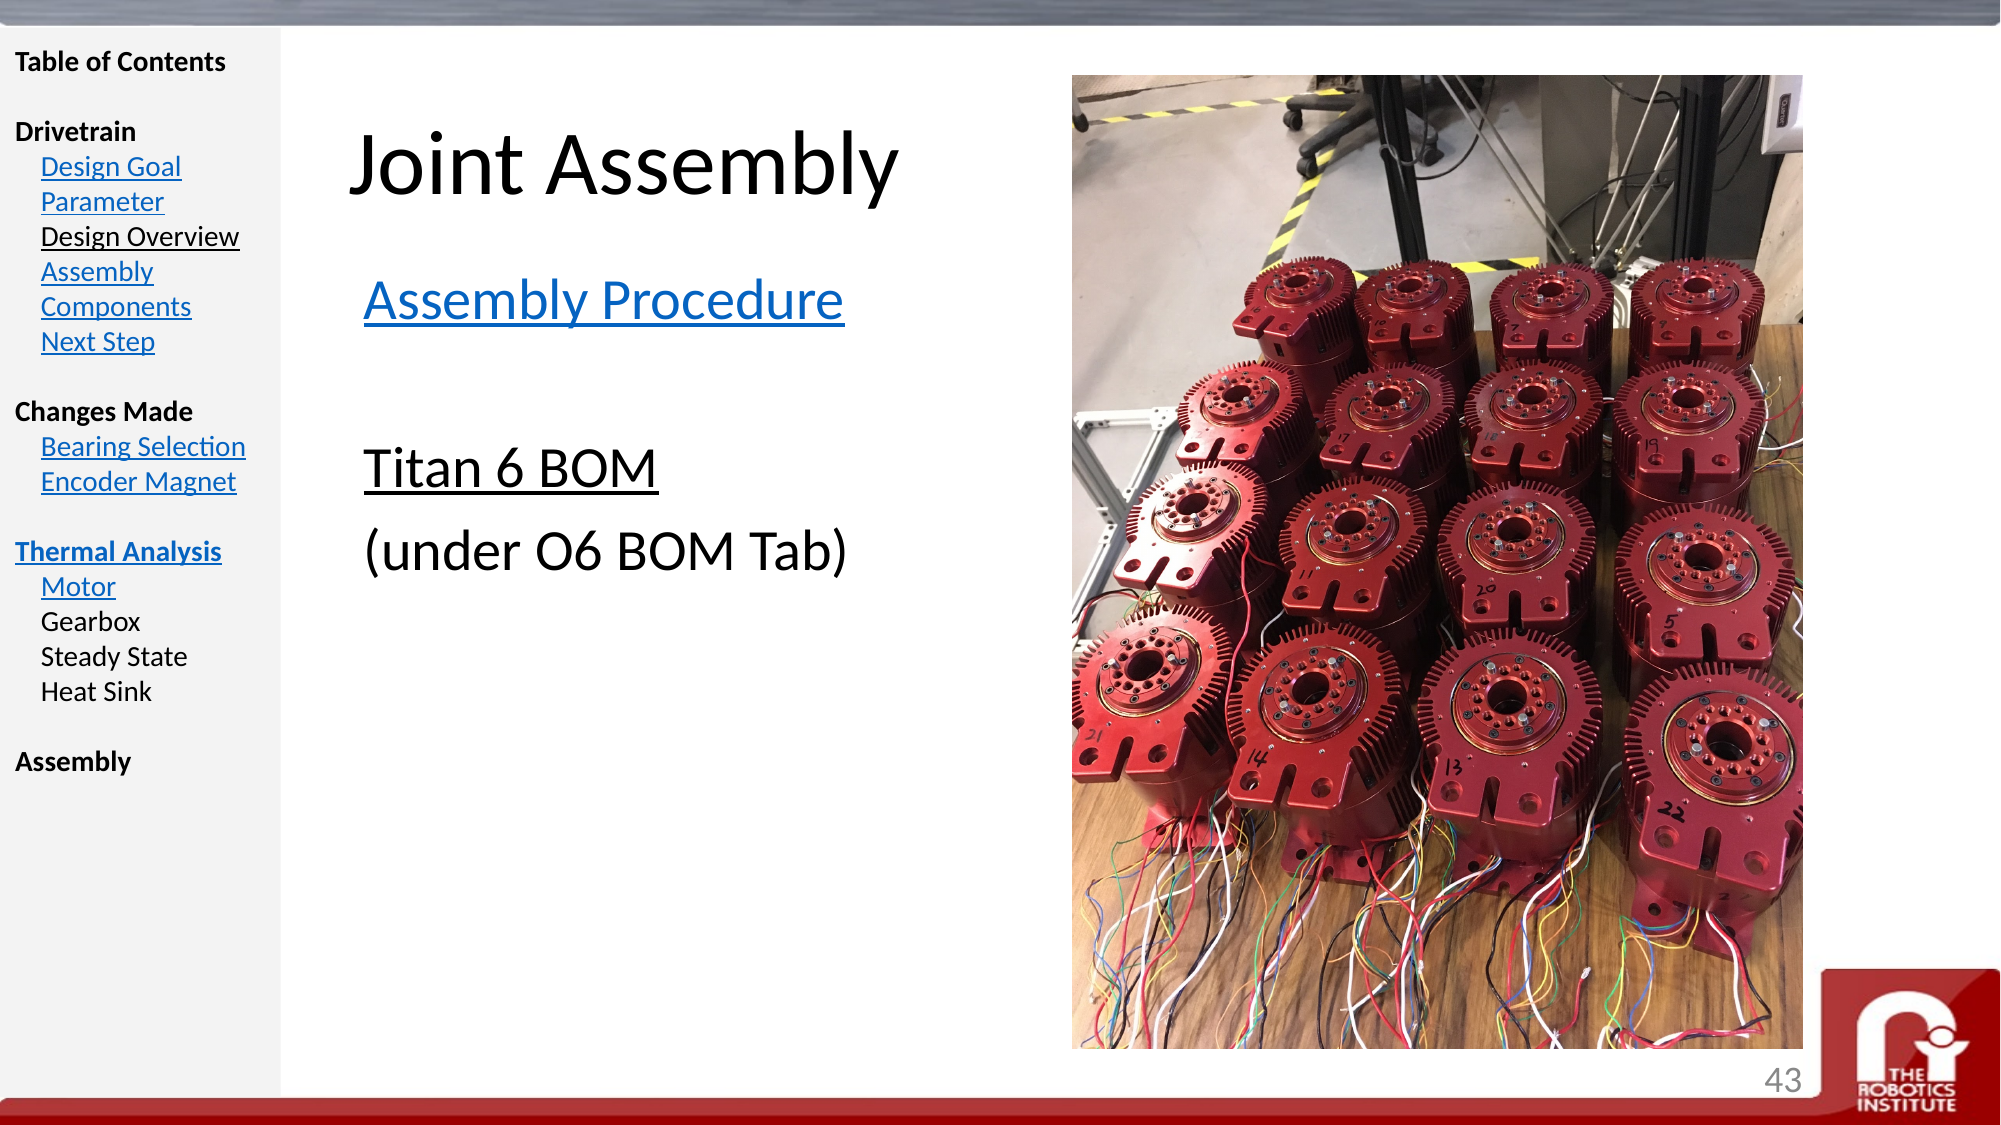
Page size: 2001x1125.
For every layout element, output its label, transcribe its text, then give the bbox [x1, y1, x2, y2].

slide_number ‹#› [1367, 1047, 1818, 1108]
list Assembly Procedure Titan 6 BOM (under O6 BOM Tab) [348, 261, 925, 976]
title Joint Assembly [333, 56, 1840, 274]
picture [0, 0, 2001, 1125]
